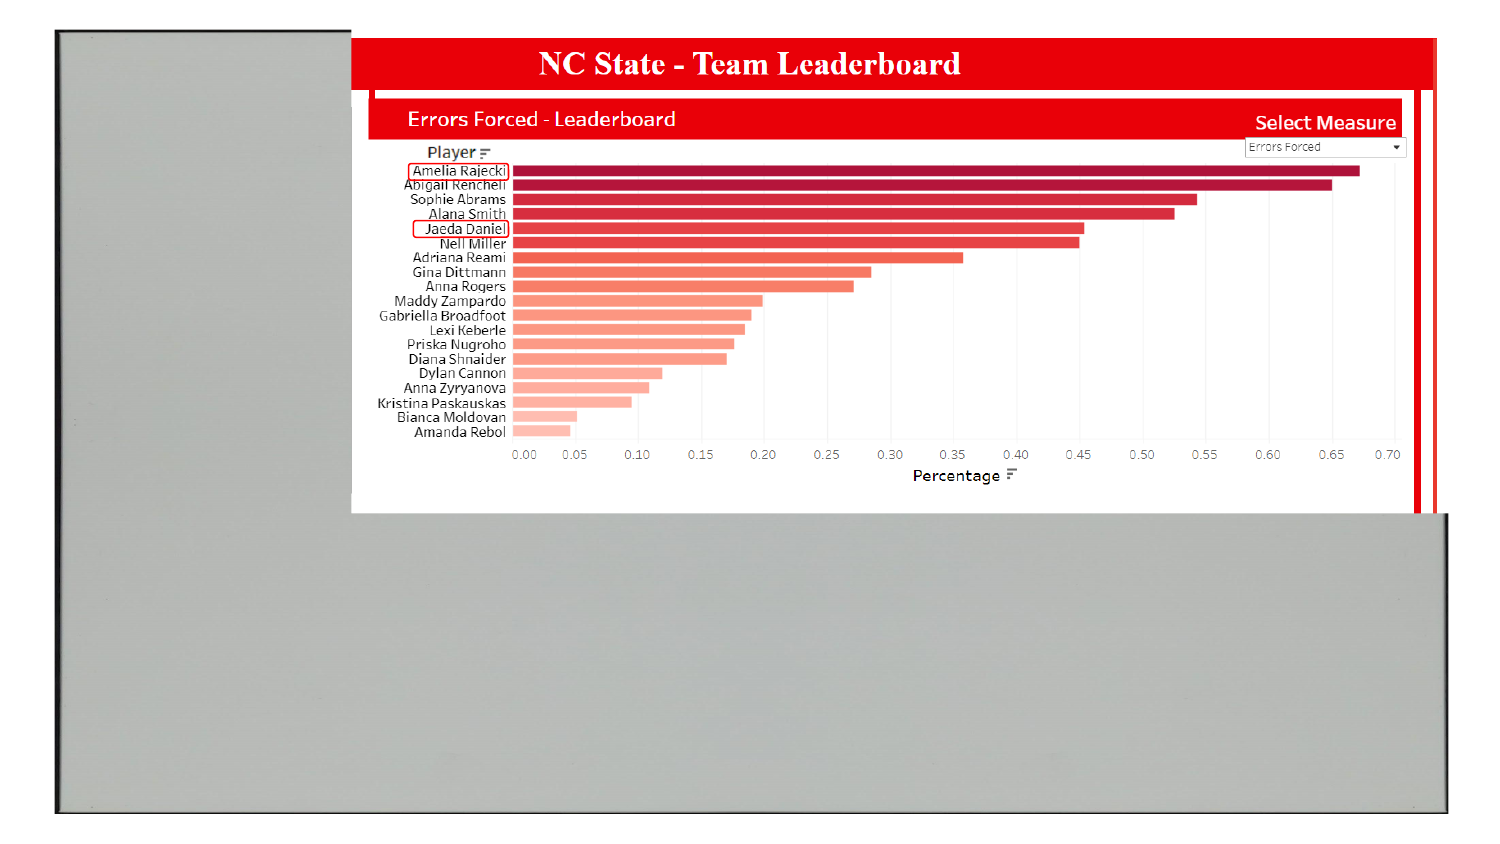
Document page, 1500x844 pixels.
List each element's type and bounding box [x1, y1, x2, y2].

picture [54, 29, 1449, 815]
